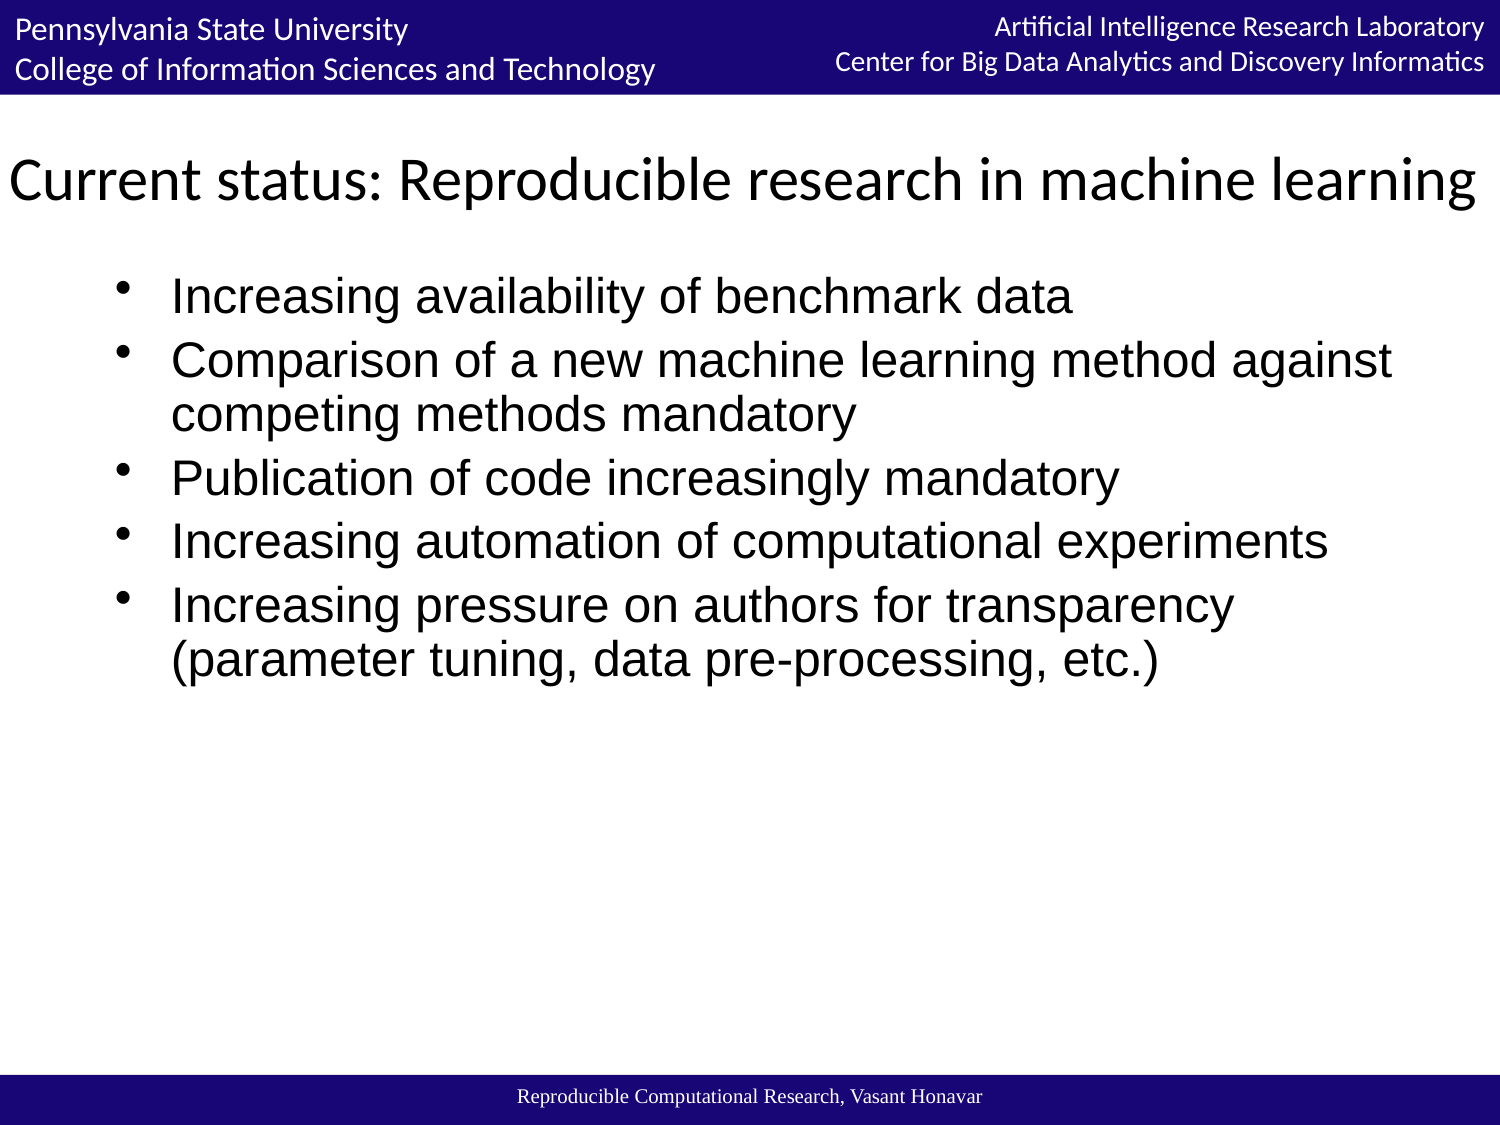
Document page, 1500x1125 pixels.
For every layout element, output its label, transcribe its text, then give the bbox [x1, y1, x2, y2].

title Current status: Reproducible research in machine learning [0, 105, 1500, 245]
footer Reproducible Computational Research, Vasant Honavar [0, 1074, 1500, 1125]
list Increasing availability of benchmark data Comparison of a new machine learning method against competing methods mandatory Publication of code increasingly mandatory Increasing automation of computational experiments Increasing pressure on authors for transparency (parameter tuning, data pre-processing, etc.) [99, 262, 1424, 929]
